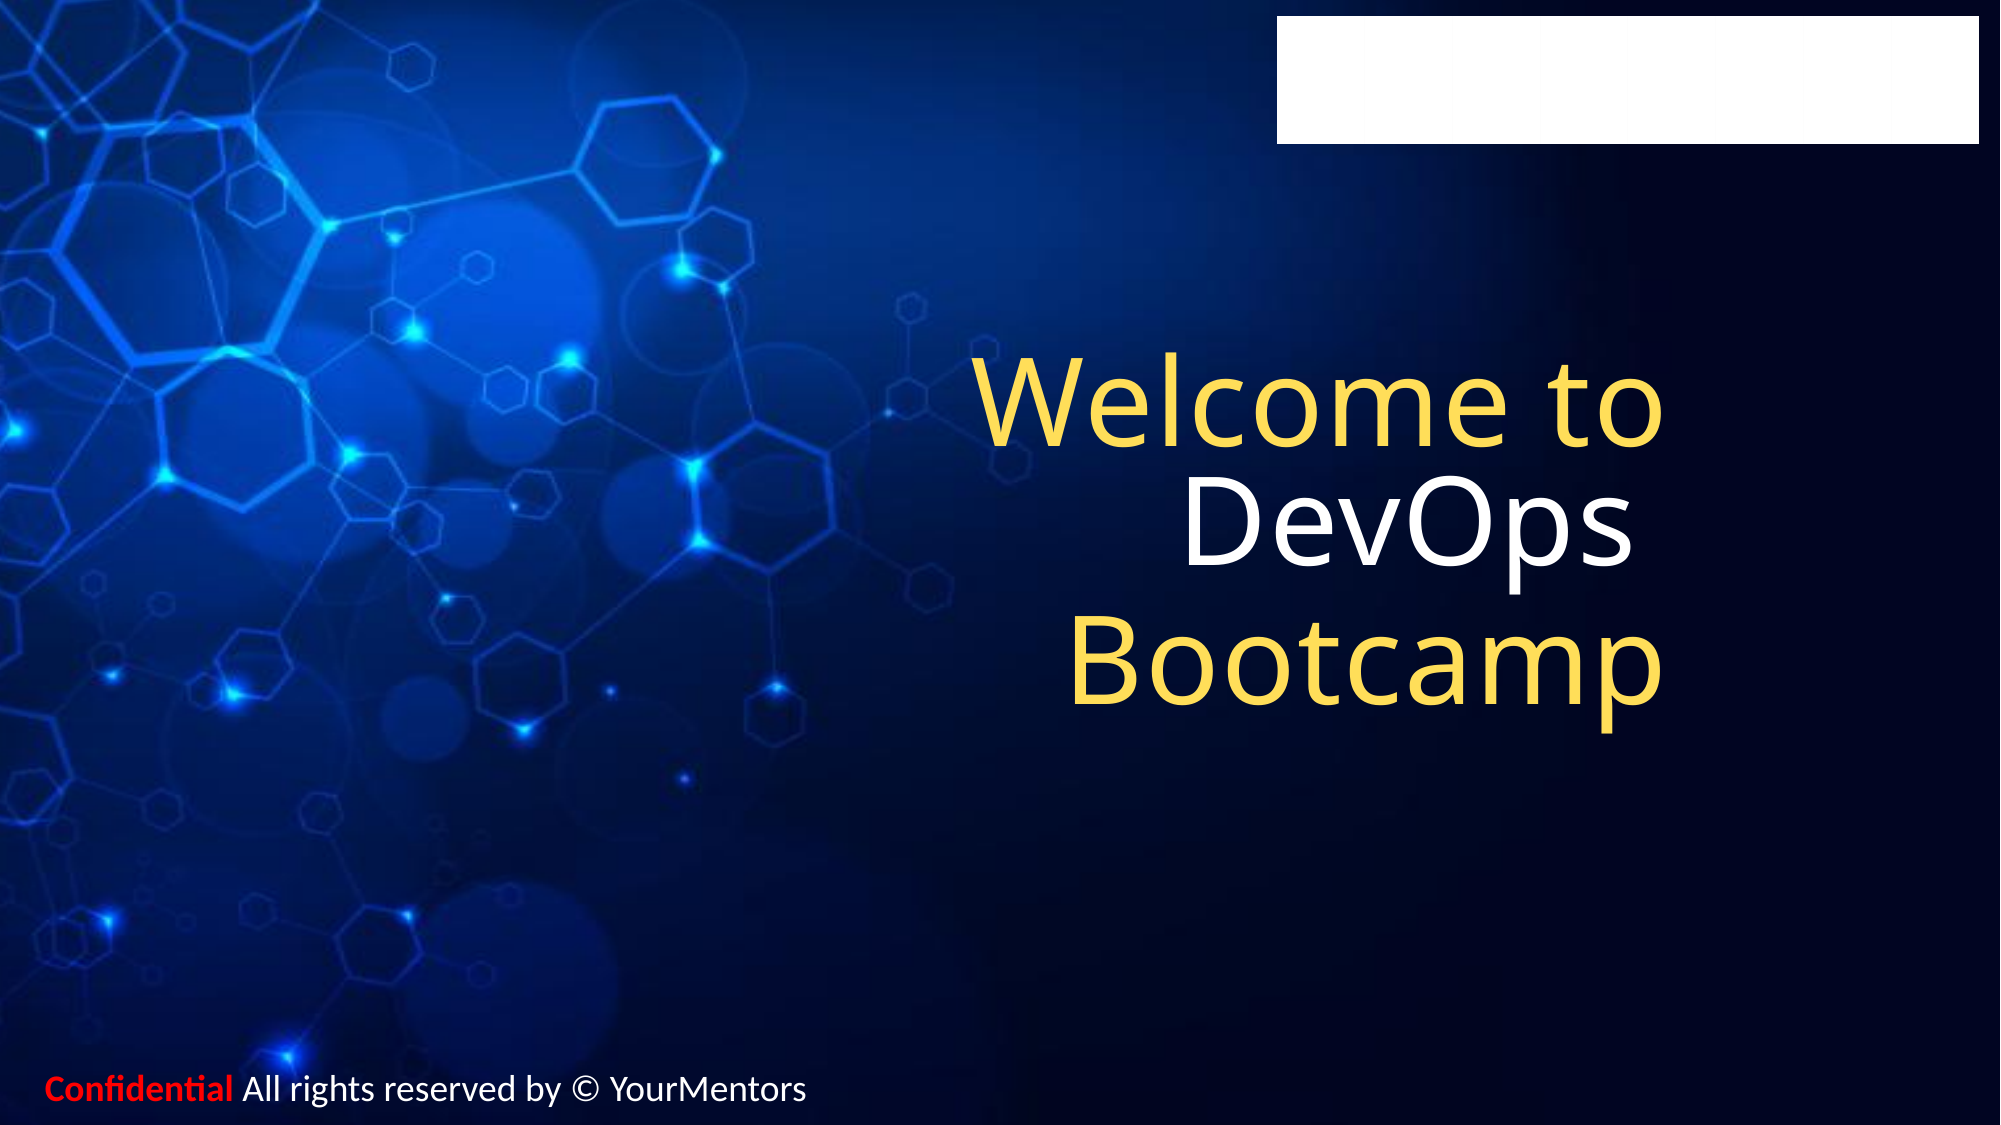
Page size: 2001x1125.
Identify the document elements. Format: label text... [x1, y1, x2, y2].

picture [1277, 16, 1979, 144]
text_box [0, 0, 2000, 1125]
text_box Confidential All rights reserved by © YourMentors [30, 1056, 1069, 1117]
text_box Welcome to Bootcamp [233, 341, 1671, 859]
